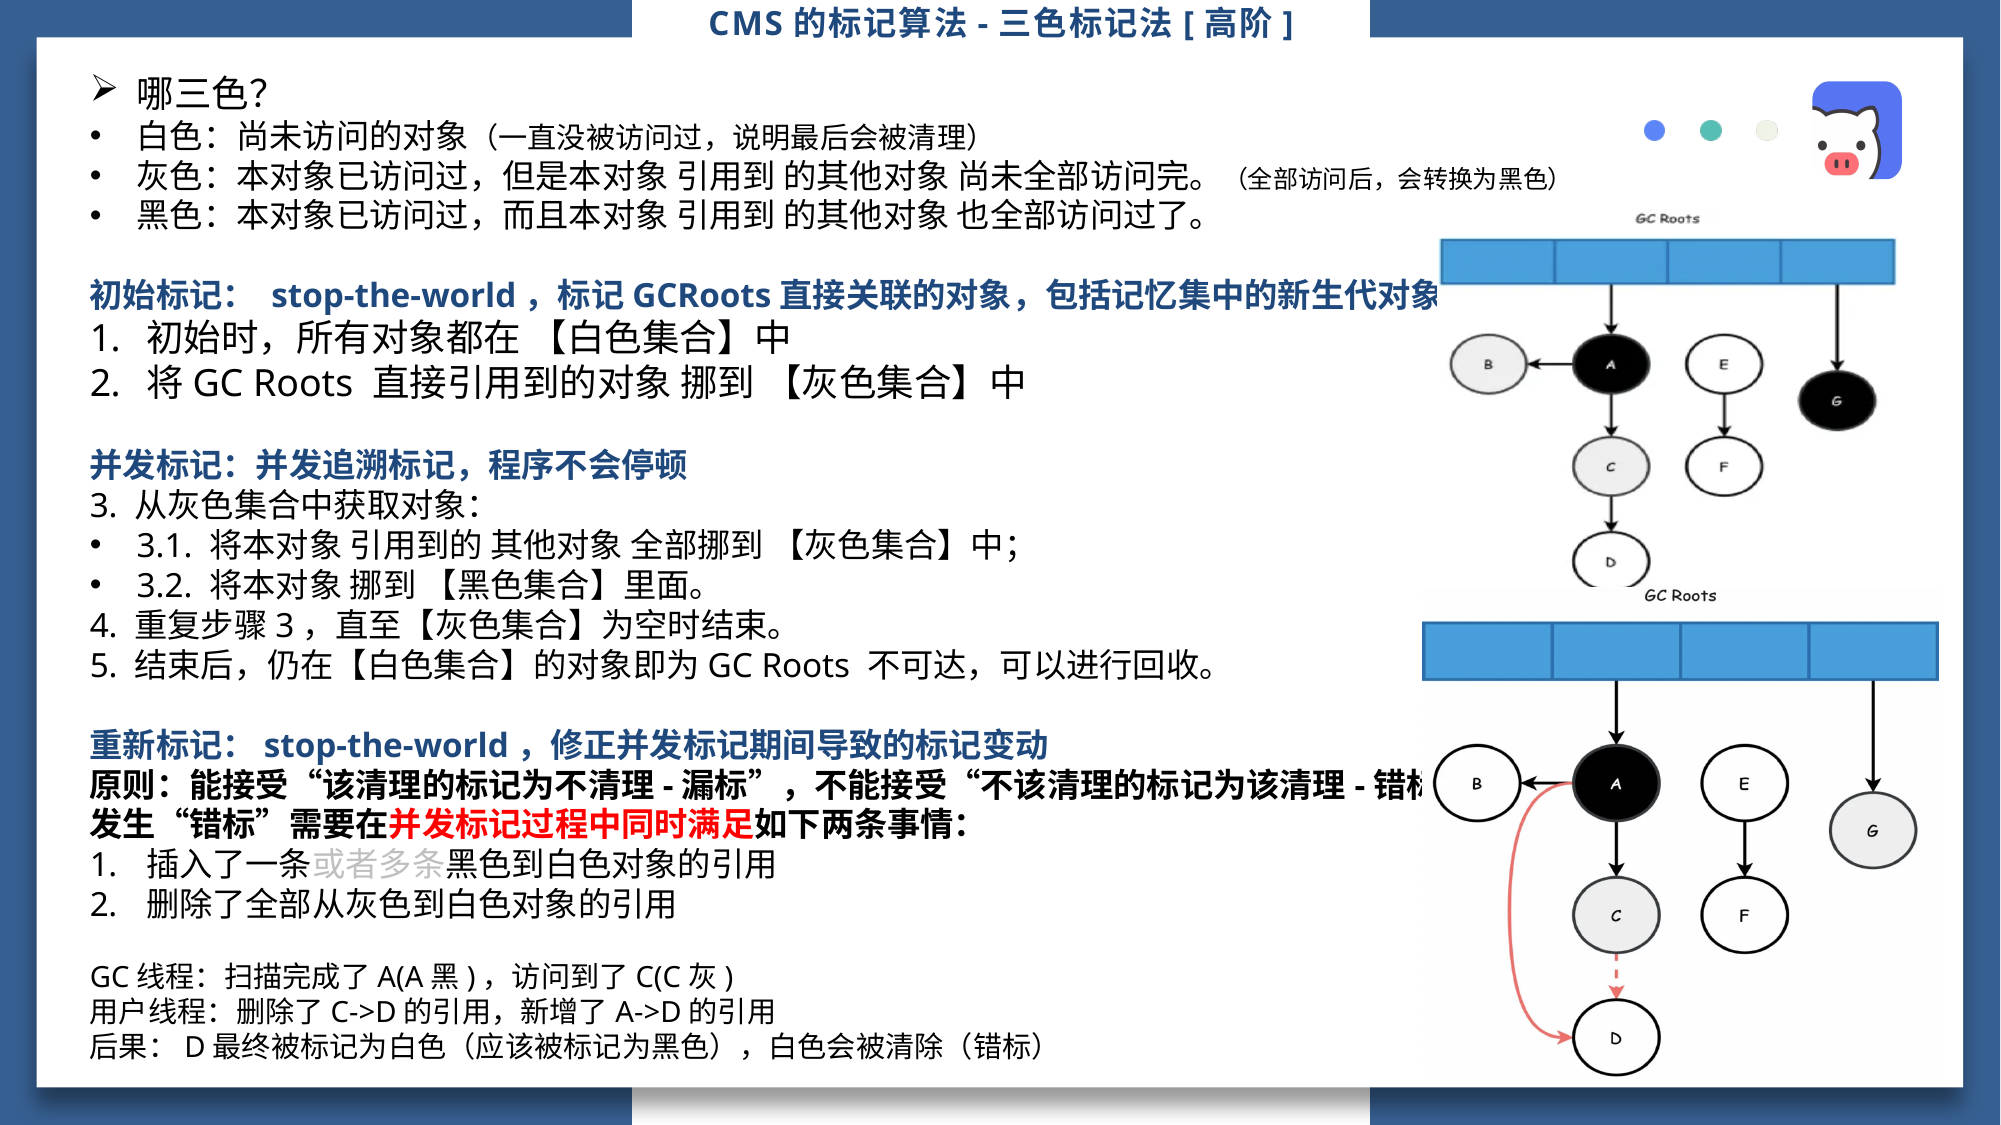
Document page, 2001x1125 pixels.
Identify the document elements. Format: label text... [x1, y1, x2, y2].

title CMS的标记算法-三色标记法[高阶] [612, 0, 1388, 62]
picture [1812, 81, 1902, 180]
picture [1643, 119, 1666, 142]
picture [1699, 119, 1723, 142]
picture [1755, 119, 1779, 142]
text_box 哪三色？ 白色：尚未访问的对象（一直没被访问过，说明最后会被清理） 灰色：本对象已访问过，但是本对象 引用到 的其他对象 尚未全部访问完。（全部访问后，会转换为黑色） 黑色：本对象已访问过，而且本对象 引用到 的其他对象 也全部访问过了。 初始标记： stop-the-world，标记GCRoots直接关联的对象，包括记忆集中的新生代对象 初始时，所有对象都在 【白色集合】中 将GC Roots 直接引用到的对象 挪到 【灰色集合】中 并发标记：并发追溯标记，程序不会停顿 3. 从灰色集合中获取对象： 3.1. 将本对象 引用到的 其他对象 全部挪到 【灰色集合】中； 3.2. 将本对象 挪到 【黑色集合】里面。 4. 重复步骤3，直至【灰色集合】为空时结束。 5. 结束后，仍在【白色集合】的对象即为GC Roots 不可达，可以进行回收。 重新标记：stop-the-world，修正并发标记期间导致的标记变动 原则：能接受“该清理的标记为不清理-漏标”，不能接受“不该清理的标记为该清理-错标” 发生“错标”需要在并发标记过程中同时满足如下两条事情： 插入了一条或者多条黑色到白色对象的引用 删除了全部从灰色到白色对象的引用 GC线程：扫描完成了A(A黑)，访问到了C(C灰) 用户线程：删除了C->D的引用，新增了A->D的引用 后果：D最终被标记为白色（应该被标记为黑色），白色会被清除（错标） [74, 62, 1589, 1071]
picture [1422, 207, 1942, 1080]
